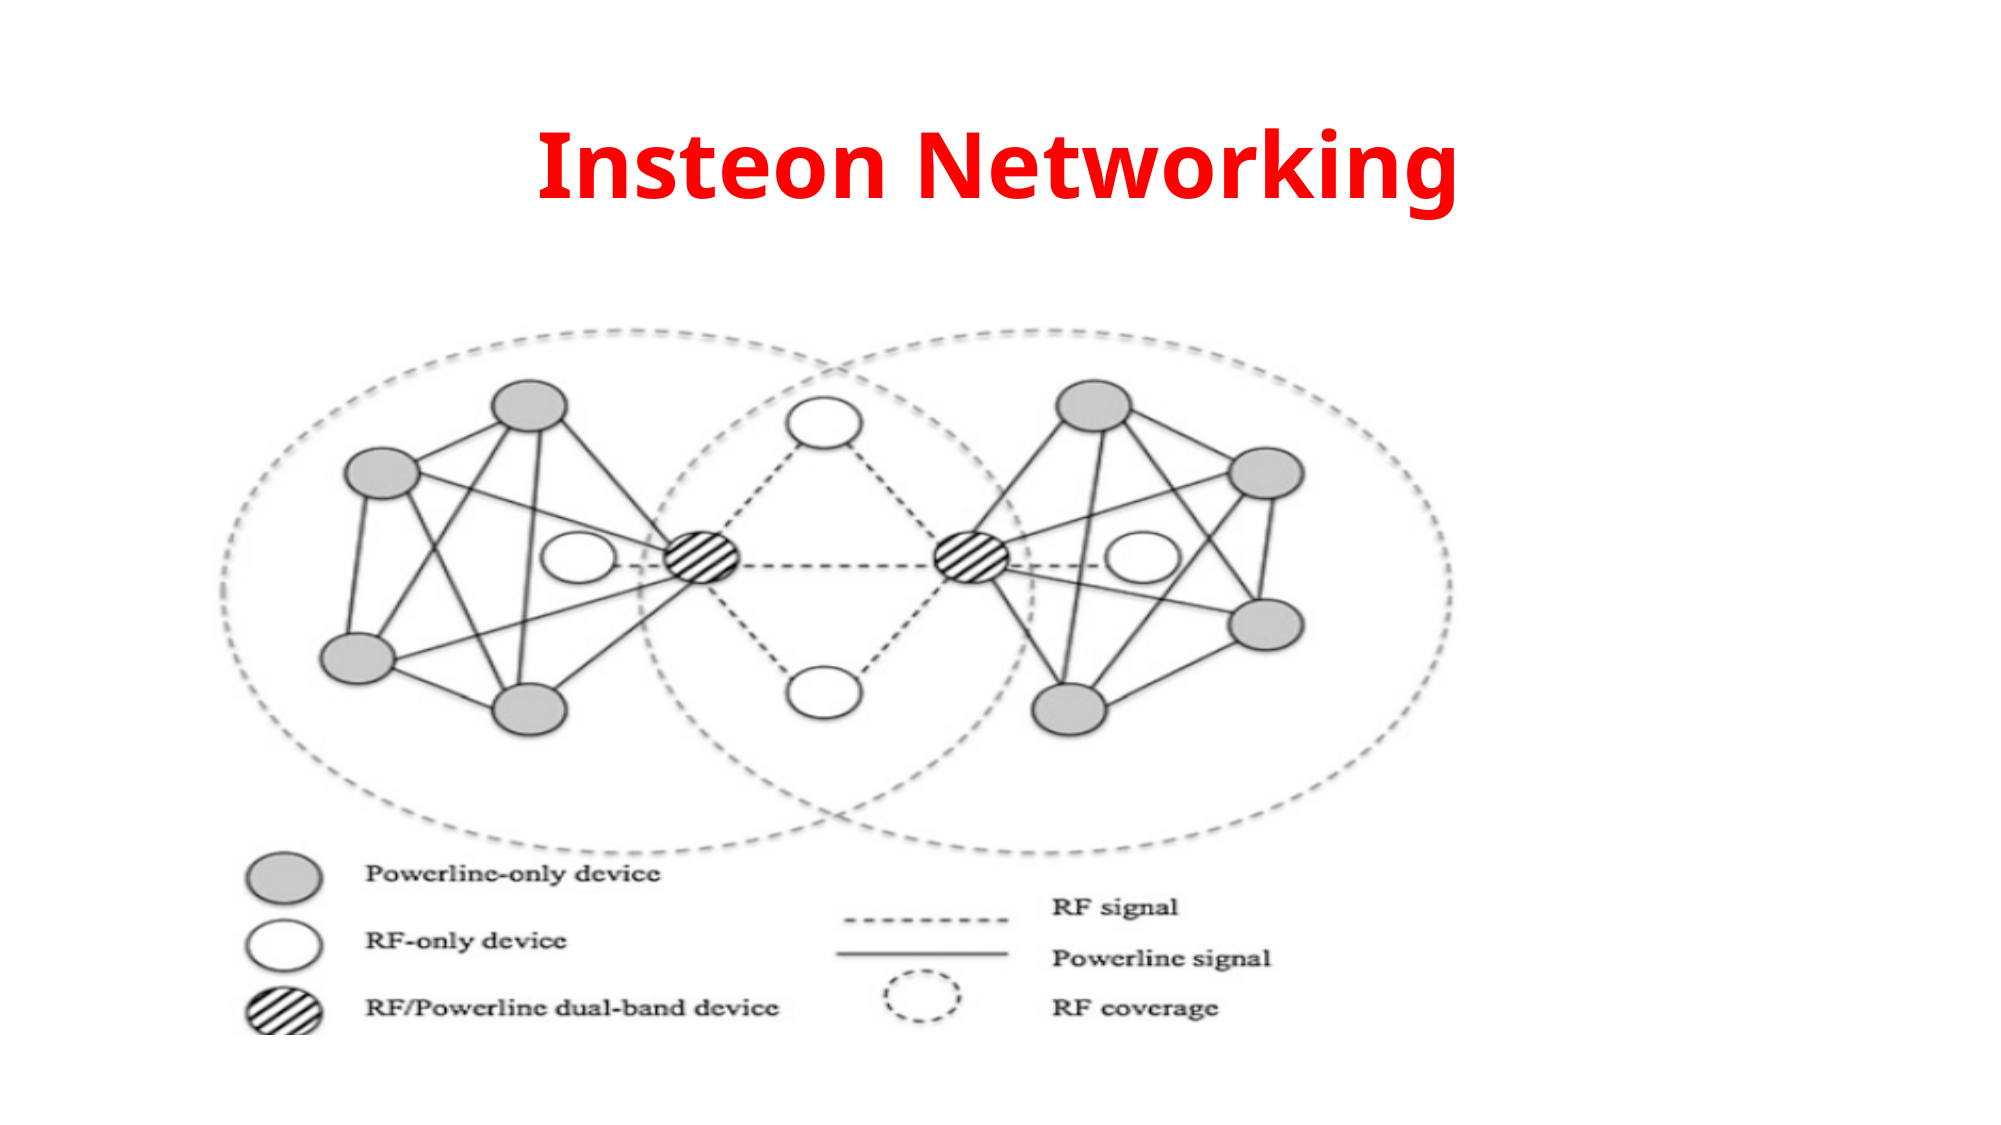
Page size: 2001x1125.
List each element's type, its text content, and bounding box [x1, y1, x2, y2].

picture [112, 277, 1679, 1035]
title Insteon Networking [137, 59, 1863, 278]
